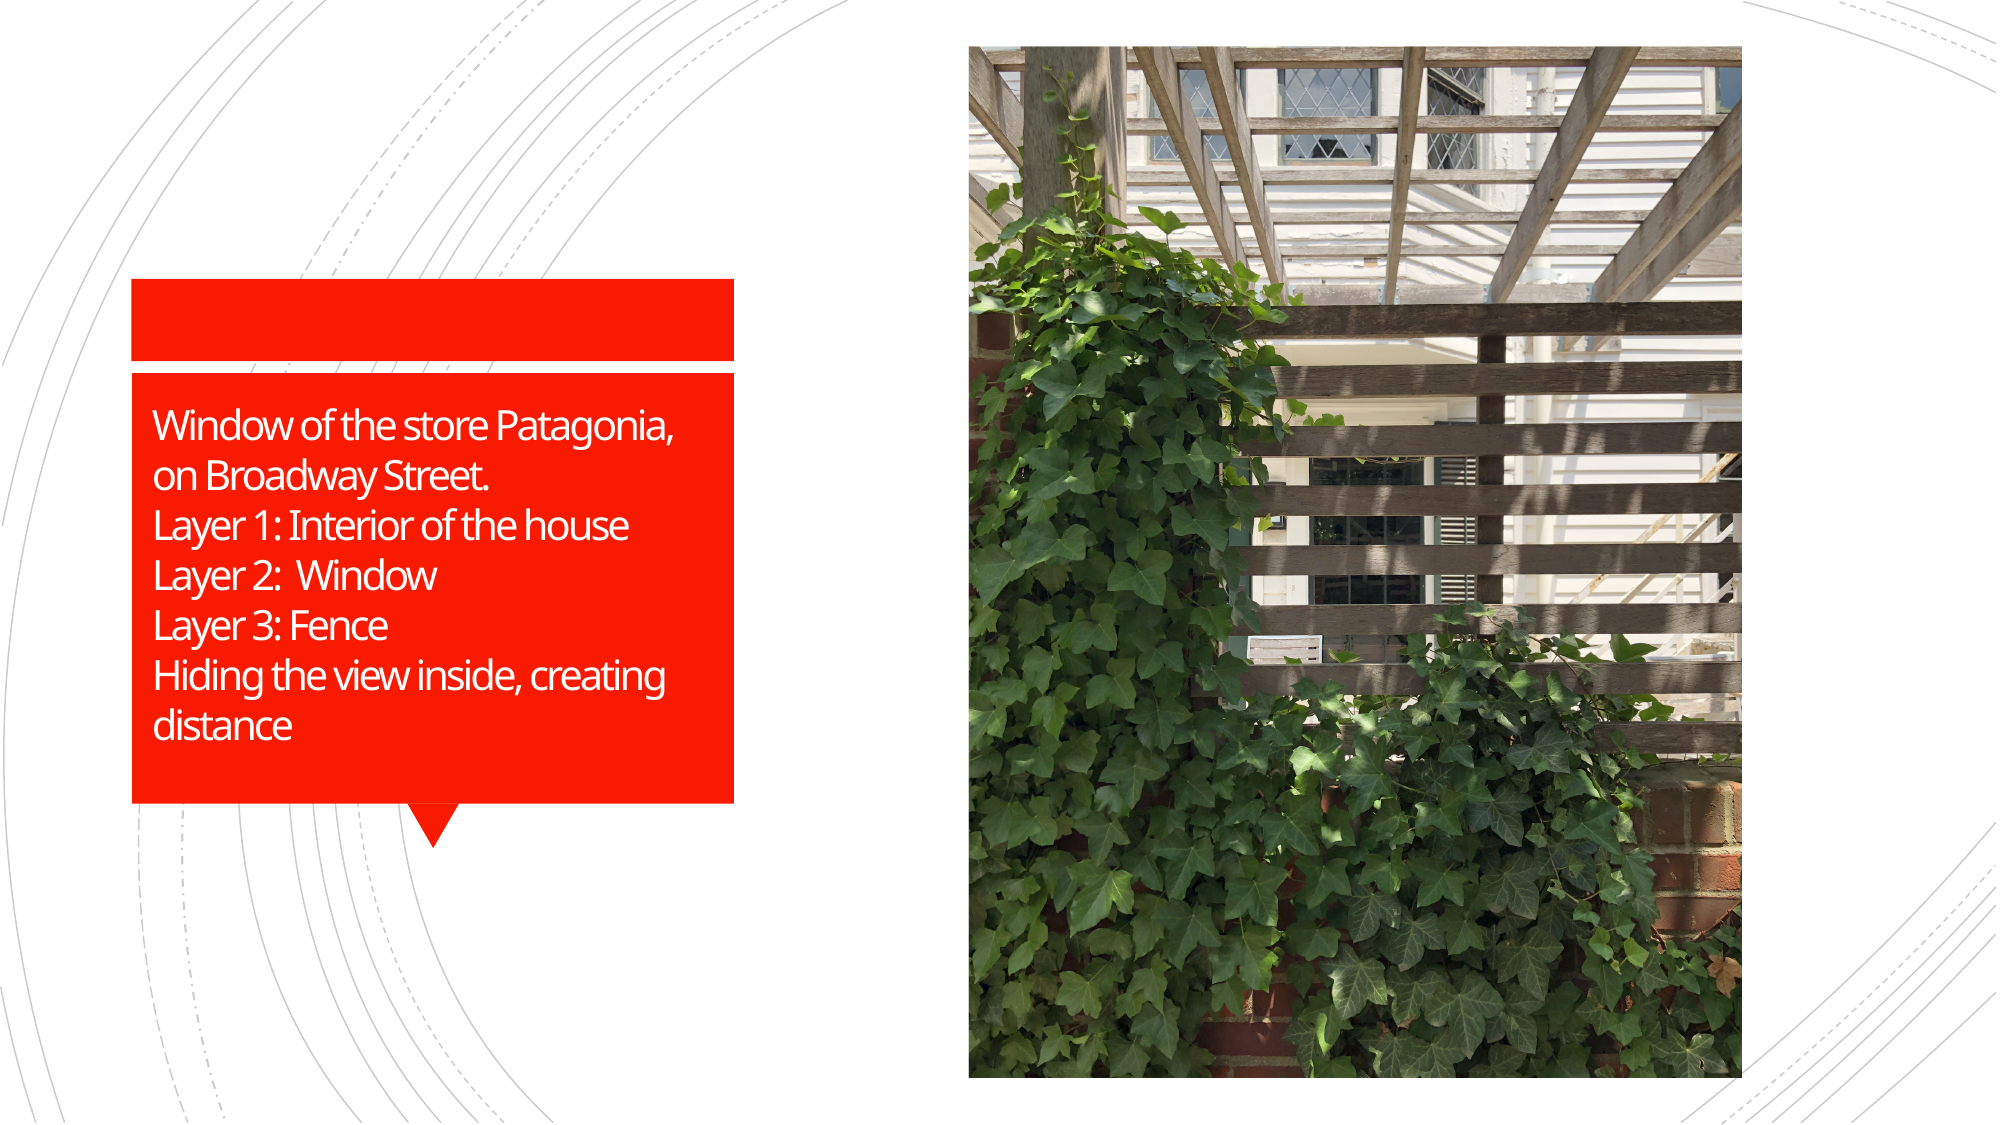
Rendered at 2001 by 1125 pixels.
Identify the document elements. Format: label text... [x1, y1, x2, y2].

title Window of the store Patagonia, on Broadway Street. Layer 1: Interior of the house Layer 2: Window Layer 3: Fence Hiding the view inside, creating distance [114, 360, 731, 837]
picture [969, 949, 1742, 1077]
picture [969, 48, 1742, 175]
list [839, 175, 1871, 949]
